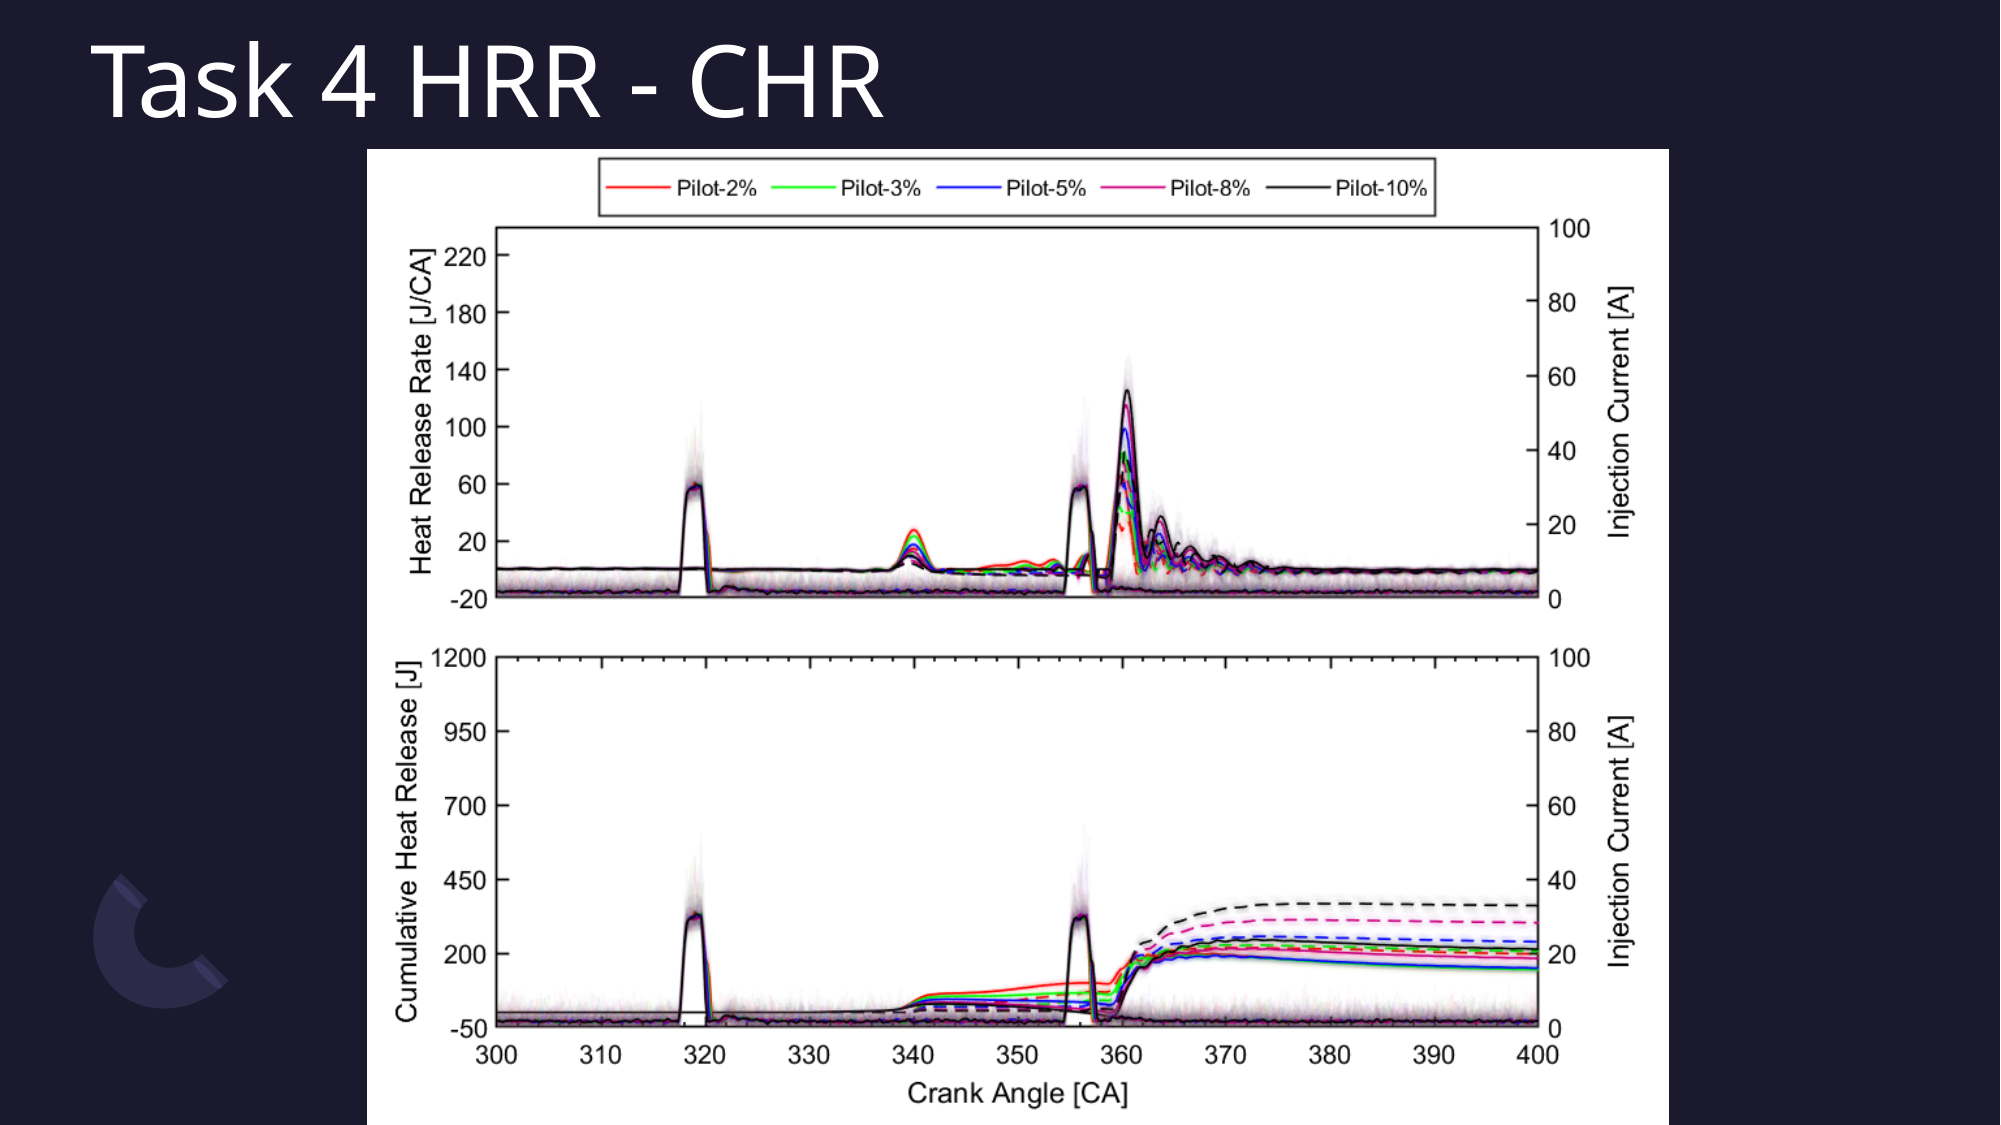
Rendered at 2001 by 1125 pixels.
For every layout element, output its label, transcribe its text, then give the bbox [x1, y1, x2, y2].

picture [367, 148, 1670, 1125]
title Task 4 HRR - CHR [90, 31, 1910, 186]
